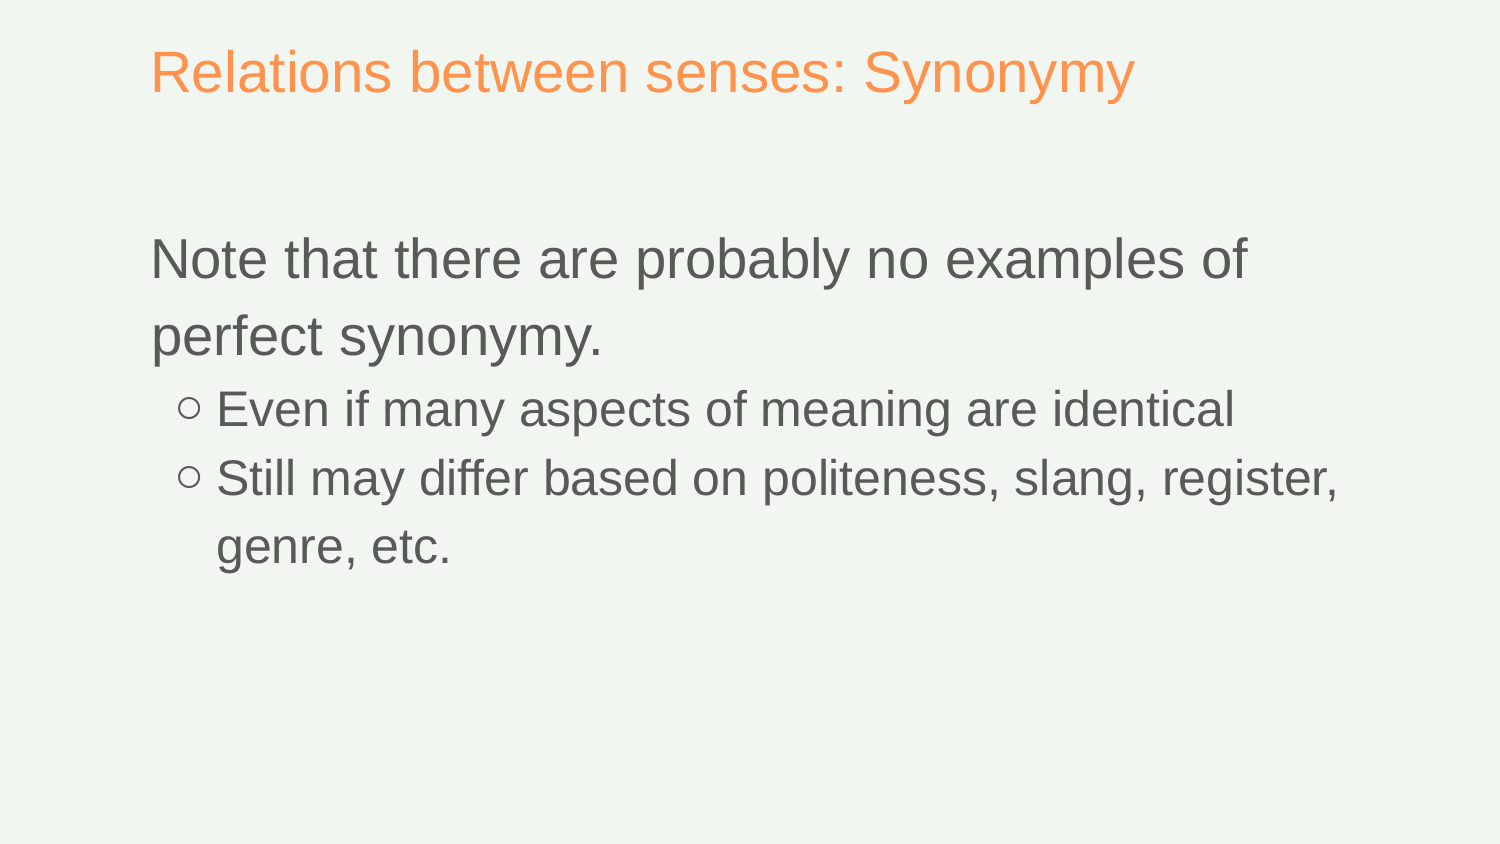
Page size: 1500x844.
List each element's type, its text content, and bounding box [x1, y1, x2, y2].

list Note that there are probably no examples of perfect synonymy. Even if many aspects of meaning are identical Still may differ based on politeness, slang, register, genre, etc. [135, 196, 1373, 760]
title Relations between senses: Synonymy [135, 19, 1373, 132]
